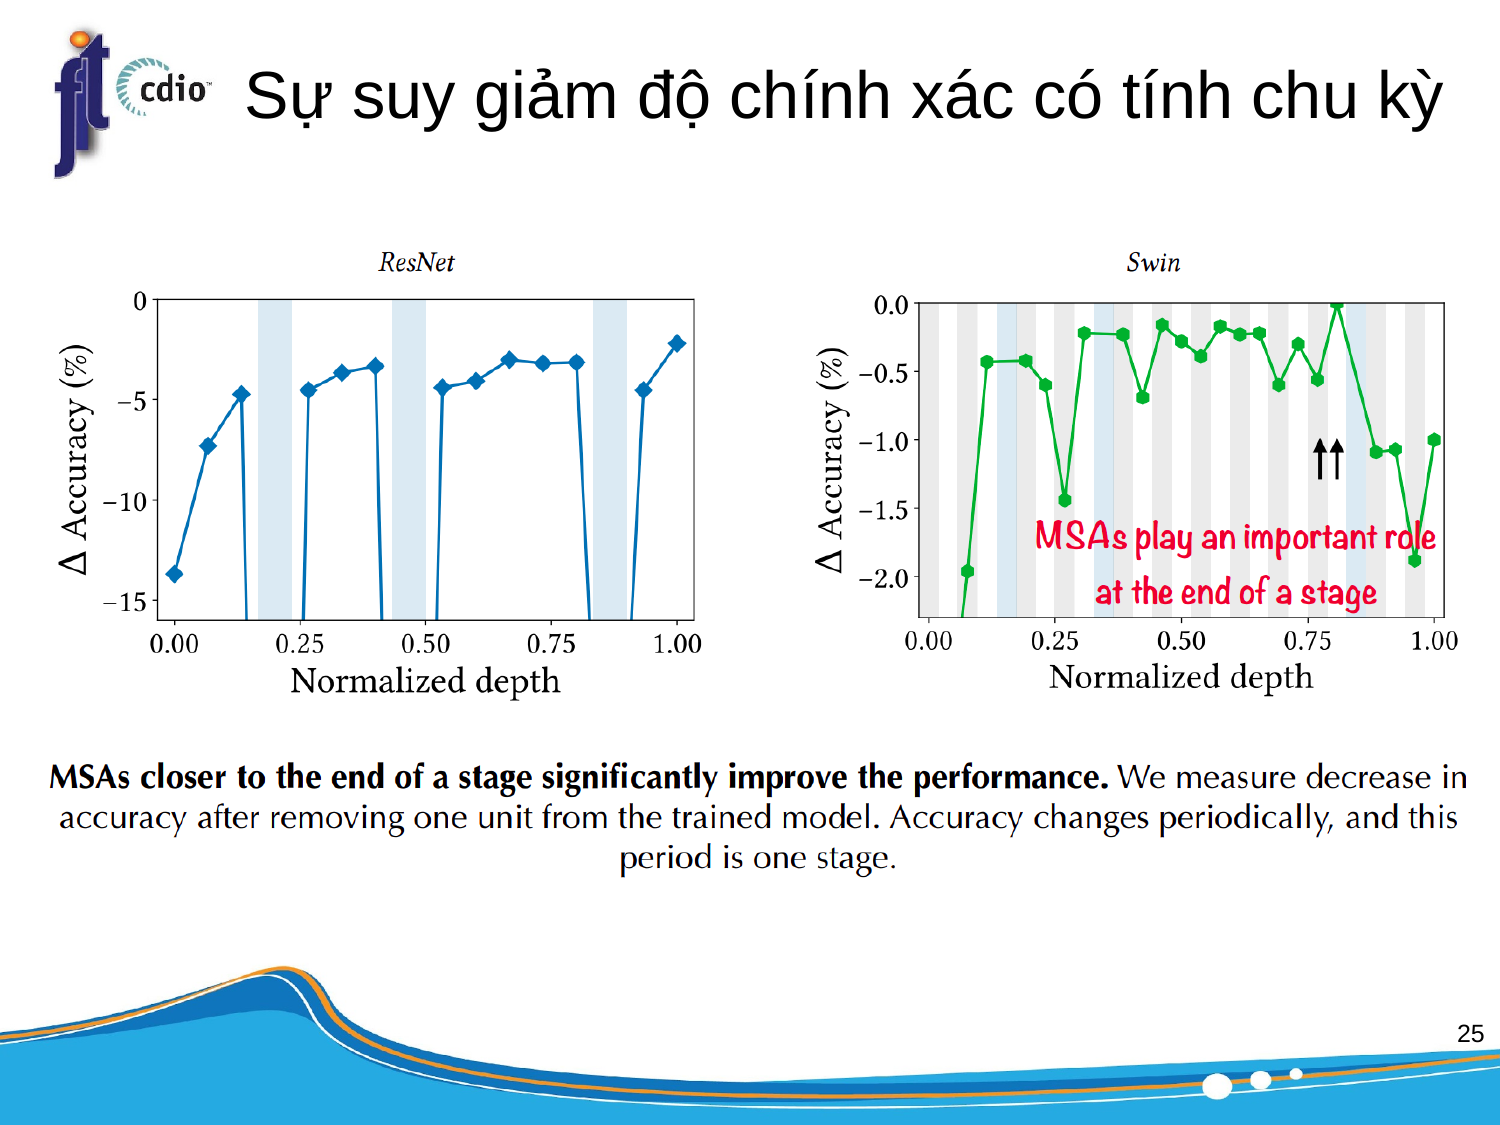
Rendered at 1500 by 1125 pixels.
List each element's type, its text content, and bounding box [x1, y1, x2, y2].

slide_number ‹#› [1149, 1002, 1500, 1063]
title Sự suy giảm độ chính xác có tính chu kỳ [226, 12, 1465, 172]
picture [0, 0, 1500, 1125]
